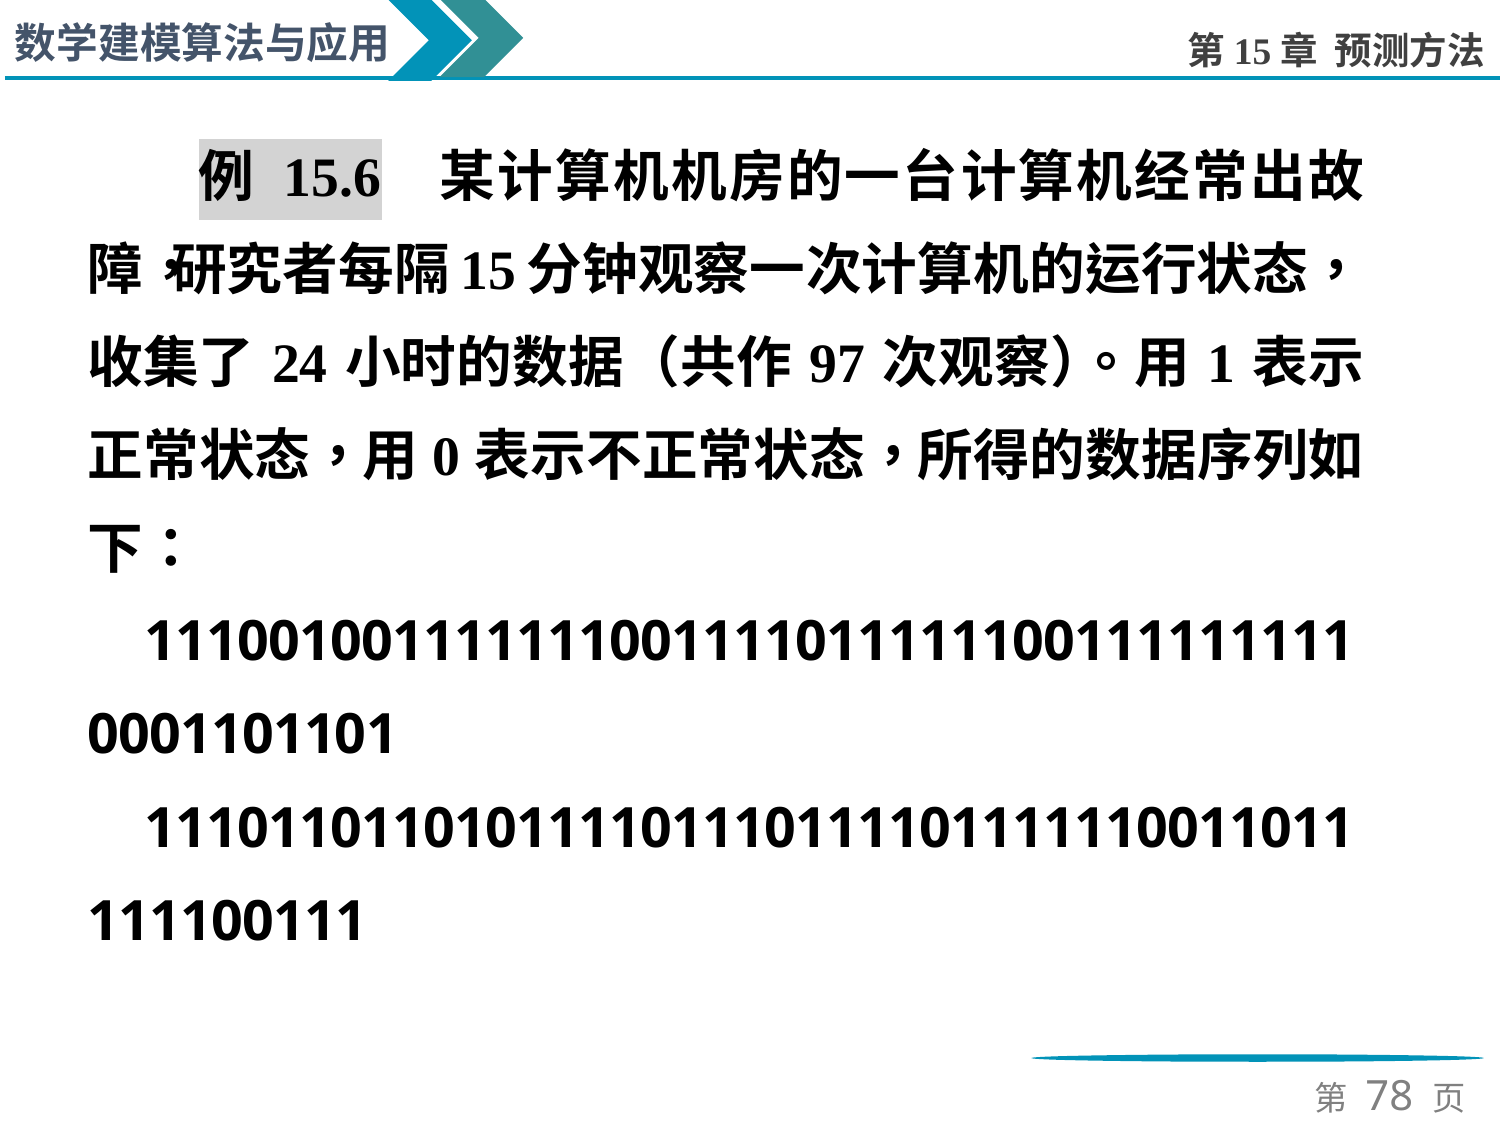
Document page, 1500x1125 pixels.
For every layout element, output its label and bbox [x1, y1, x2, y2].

text_box [86, 132, 1363, 1003]
